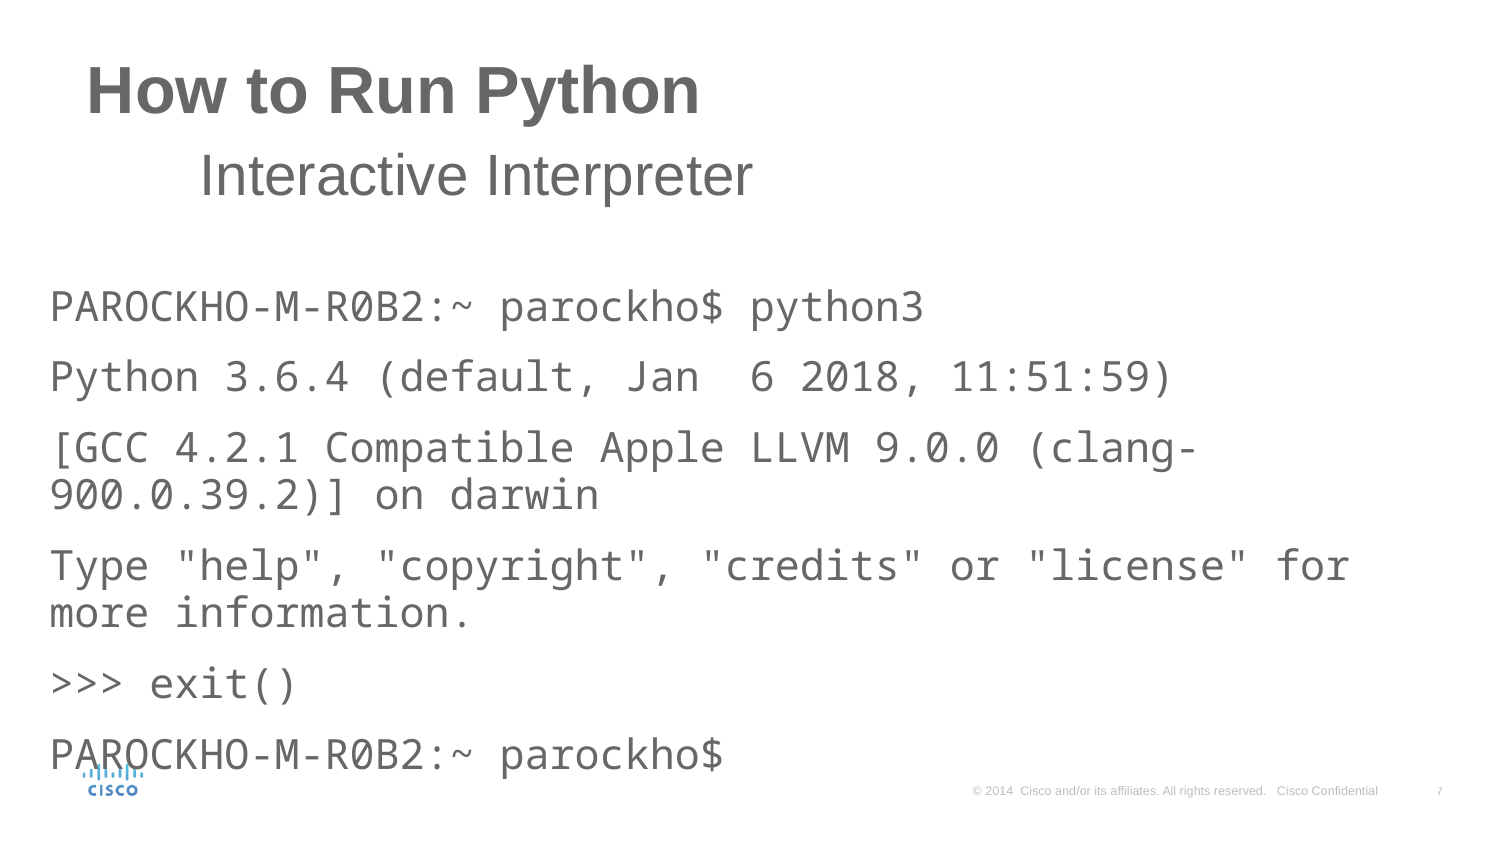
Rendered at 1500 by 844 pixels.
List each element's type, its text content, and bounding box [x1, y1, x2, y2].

list Interactive Interpreter PAROCKHO-M-R0B2:~ parockho$ python3 Python 3.6.4 (default, Jan 6 2018, 11:51:59) [GCC 4.2.1 Compatible Apple LLVM 9.0.0 (clang-900.0.39.2)] on darwin Type "help", "copyright", "credits" or "license" for more information. >>> exit() PAROCKHO-M-R0B2:~ parockho$ [24, 134, 1488, 716]
picture [77, 758, 149, 803]
title How to Run Python [71, 34, 1441, 155]
